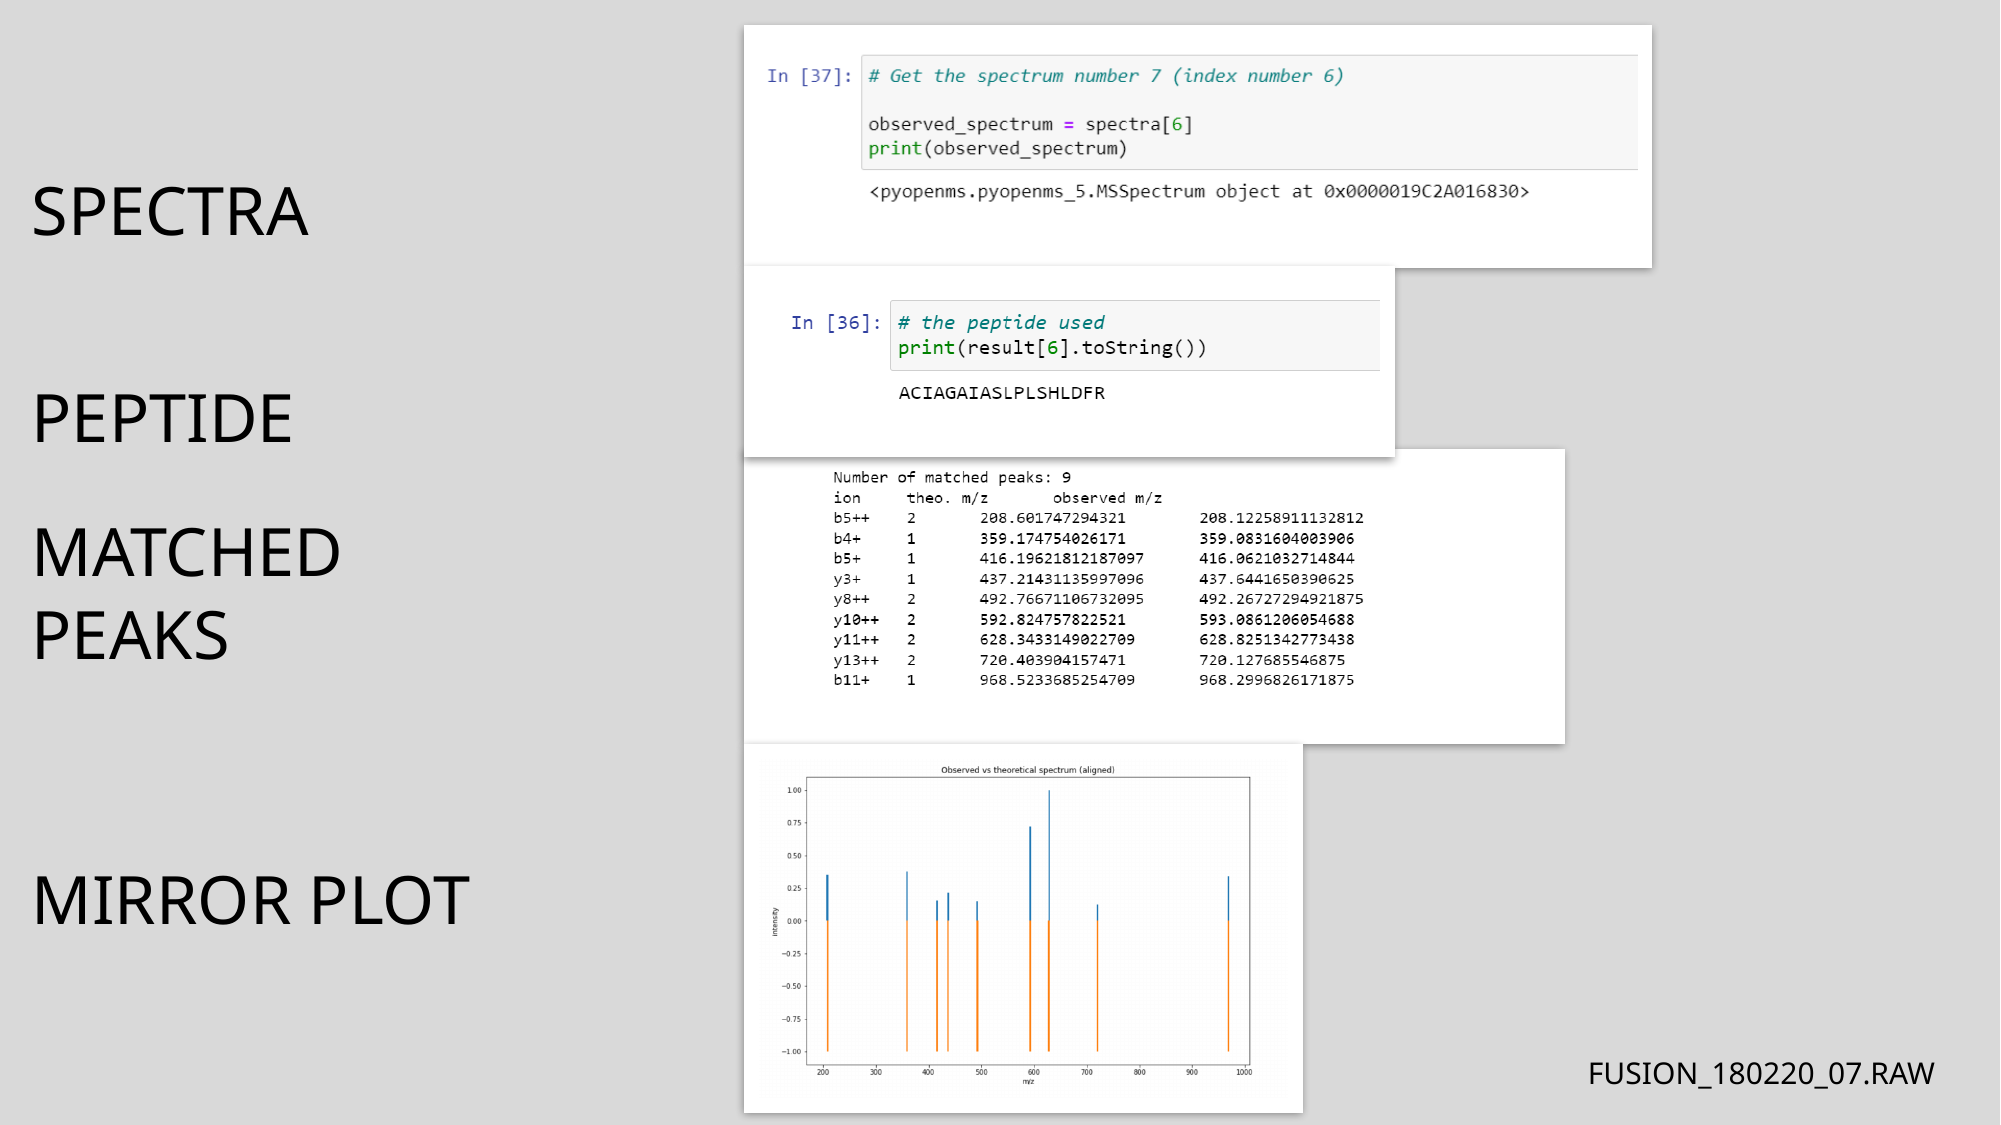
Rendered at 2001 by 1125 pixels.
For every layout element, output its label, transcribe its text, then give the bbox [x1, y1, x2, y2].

picture [758, 280, 1380, 443]
text_box Matched peaks [16, 489, 545, 681]
picture [758, 758, 1289, 1098]
text_box Fusion_180220_07.raw [1572, 975, 1973, 1098]
title Spectra [16, 62, 440, 257]
text_box mirror plot [16, 751, 603, 945]
picture [758, 39, 1638, 254]
picture [758, 463, 1550, 730]
text_box peptide [16, 270, 519, 464]
